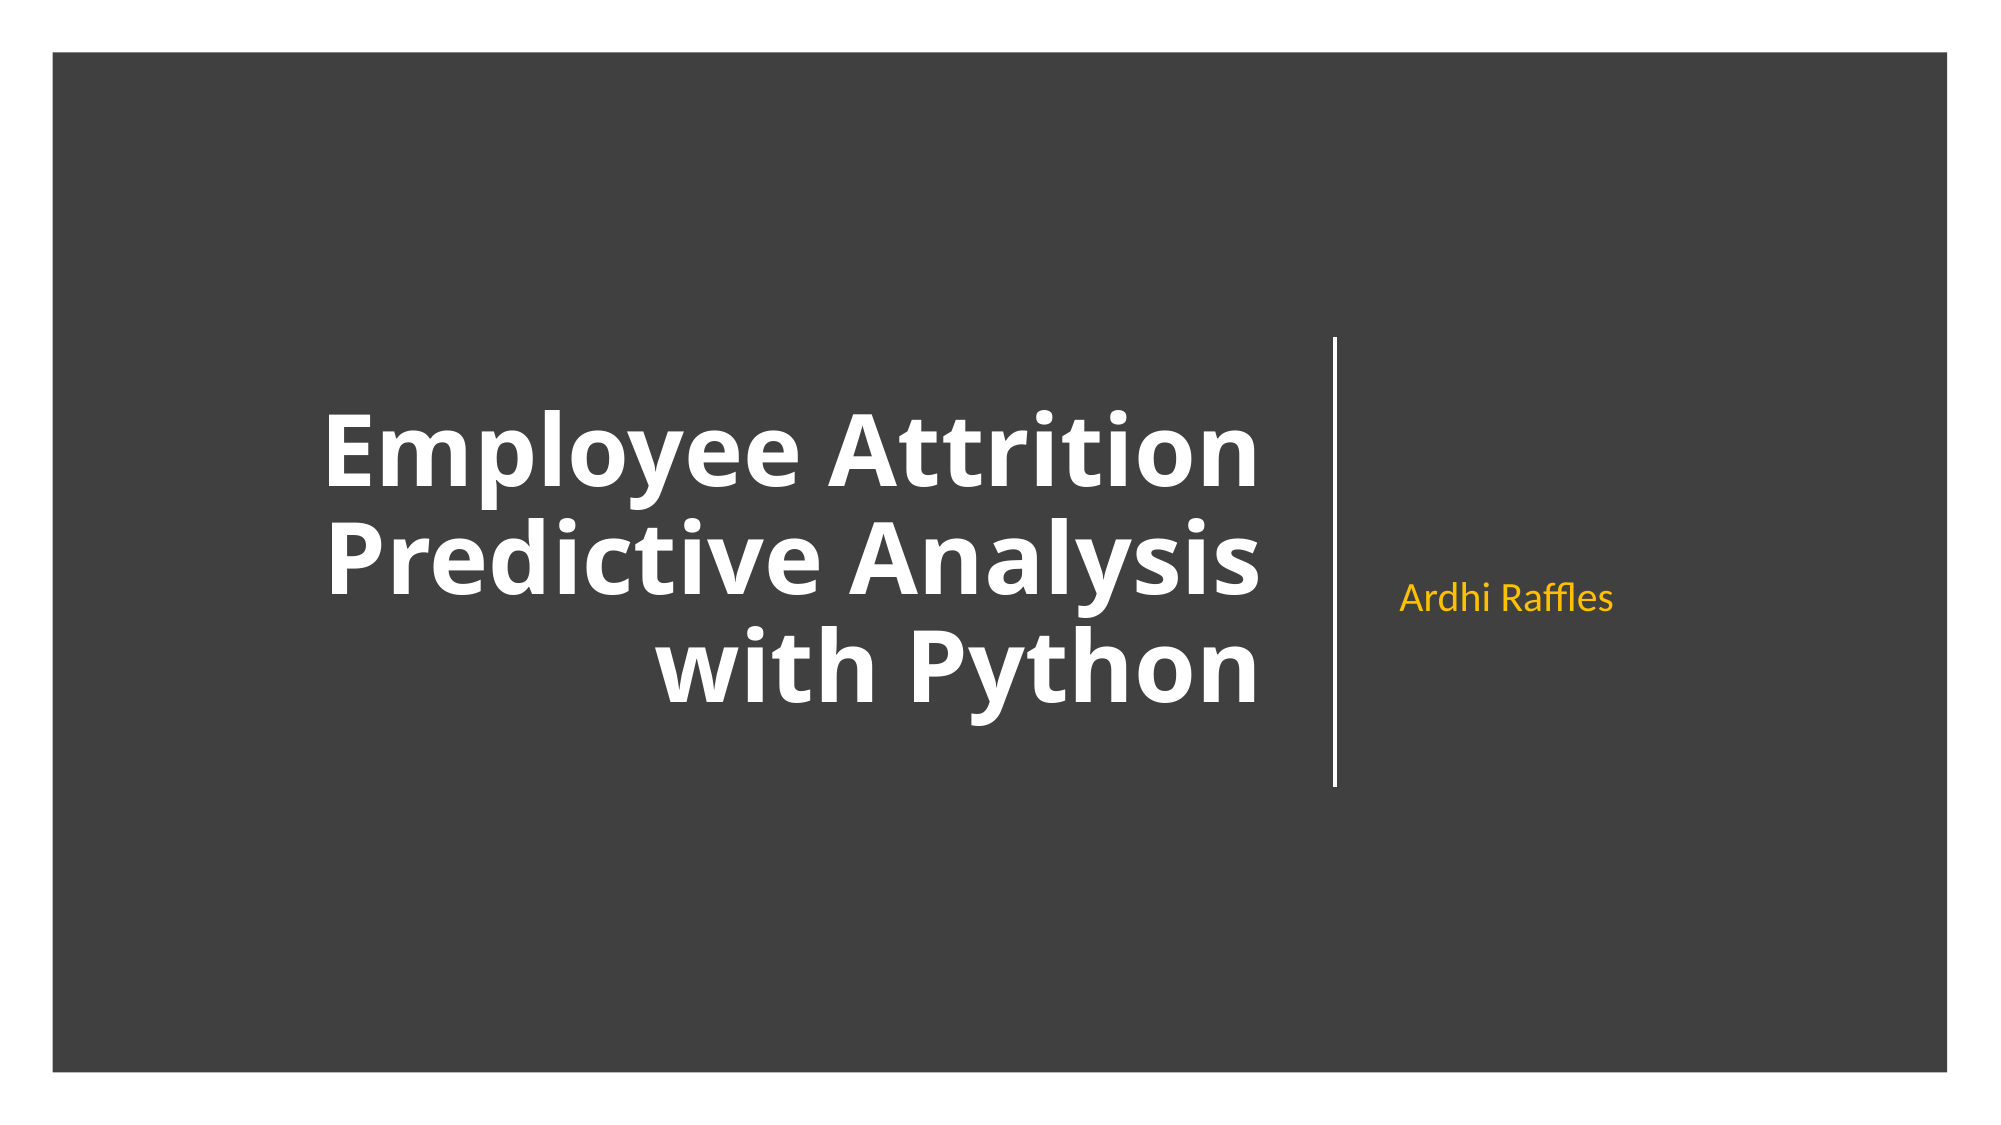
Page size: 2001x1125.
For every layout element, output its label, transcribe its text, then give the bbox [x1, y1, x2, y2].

text_box [52, 51, 1948, 1073]
title Employee Attrition Predictive Analysis with Python [168, 158, 1278, 967]
subtitle Ardhi Raffles [1384, 158, 1829, 967]
